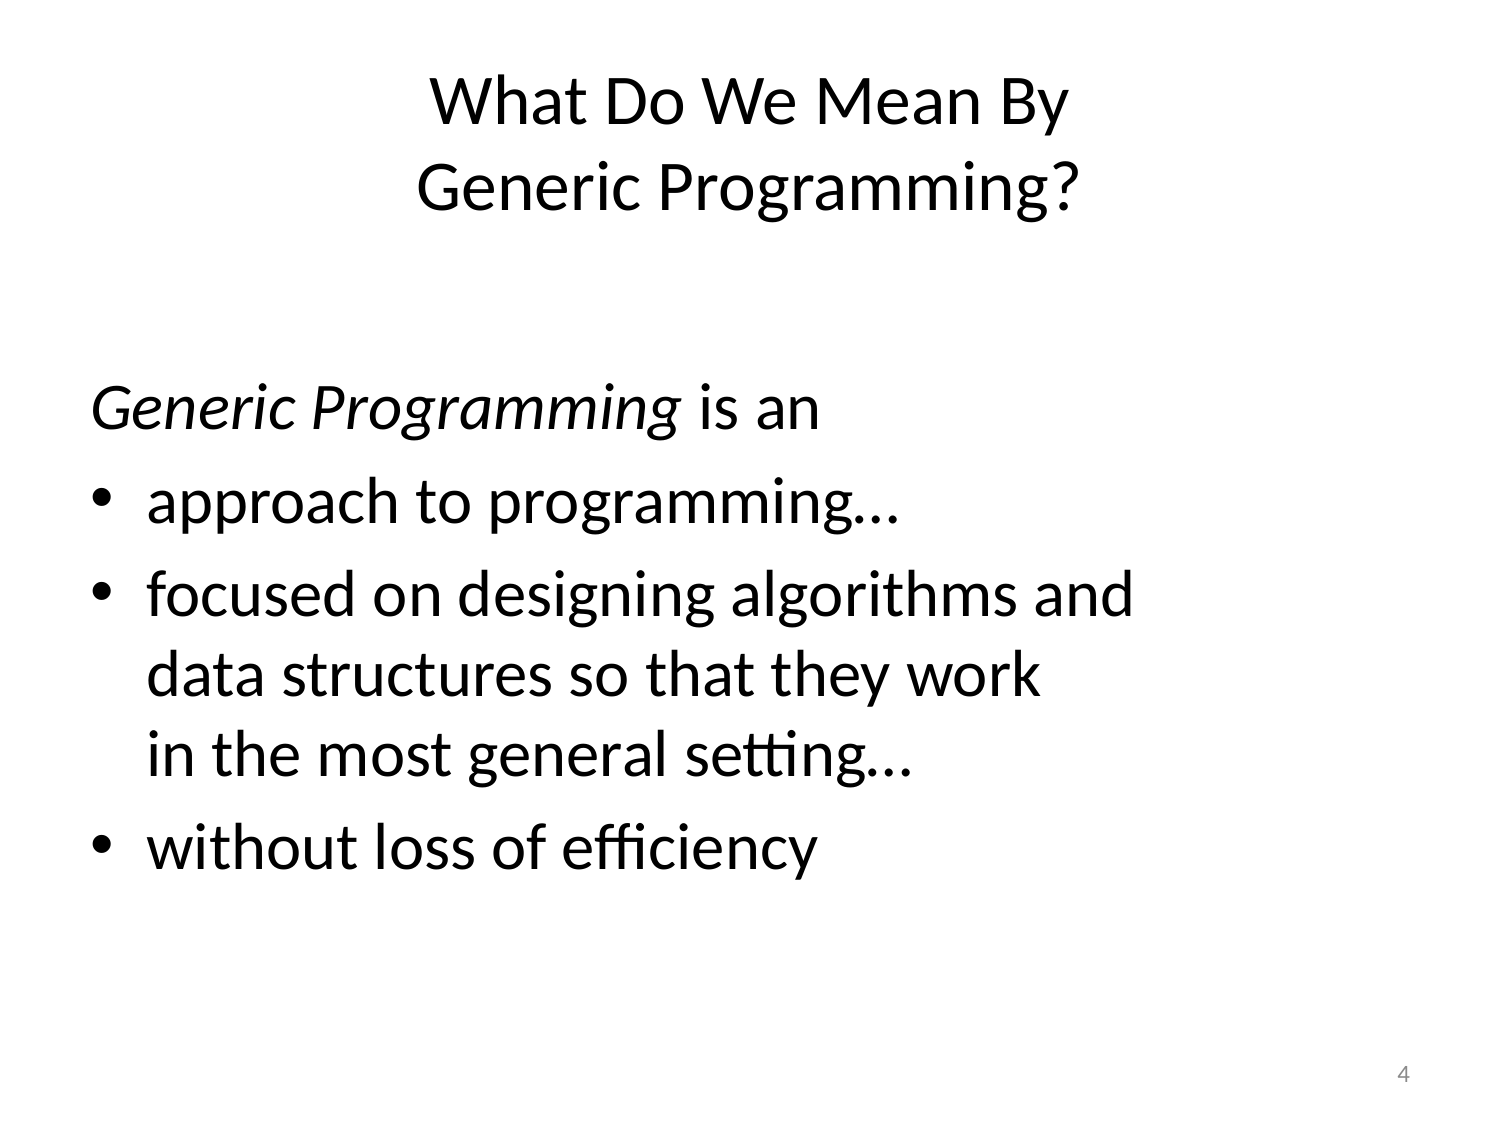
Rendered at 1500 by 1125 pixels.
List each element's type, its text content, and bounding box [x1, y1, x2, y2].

list Generic Programming is an approach to programming… focused on designing algorithms and data structures so that they work in the most general setting… without loss of efficiency [75, 262, 1425, 1005]
title What Do We Mean By Generic Programming? [75, 45, 1425, 233]
slide_number 4 [1074, 1042, 1425, 1103]
